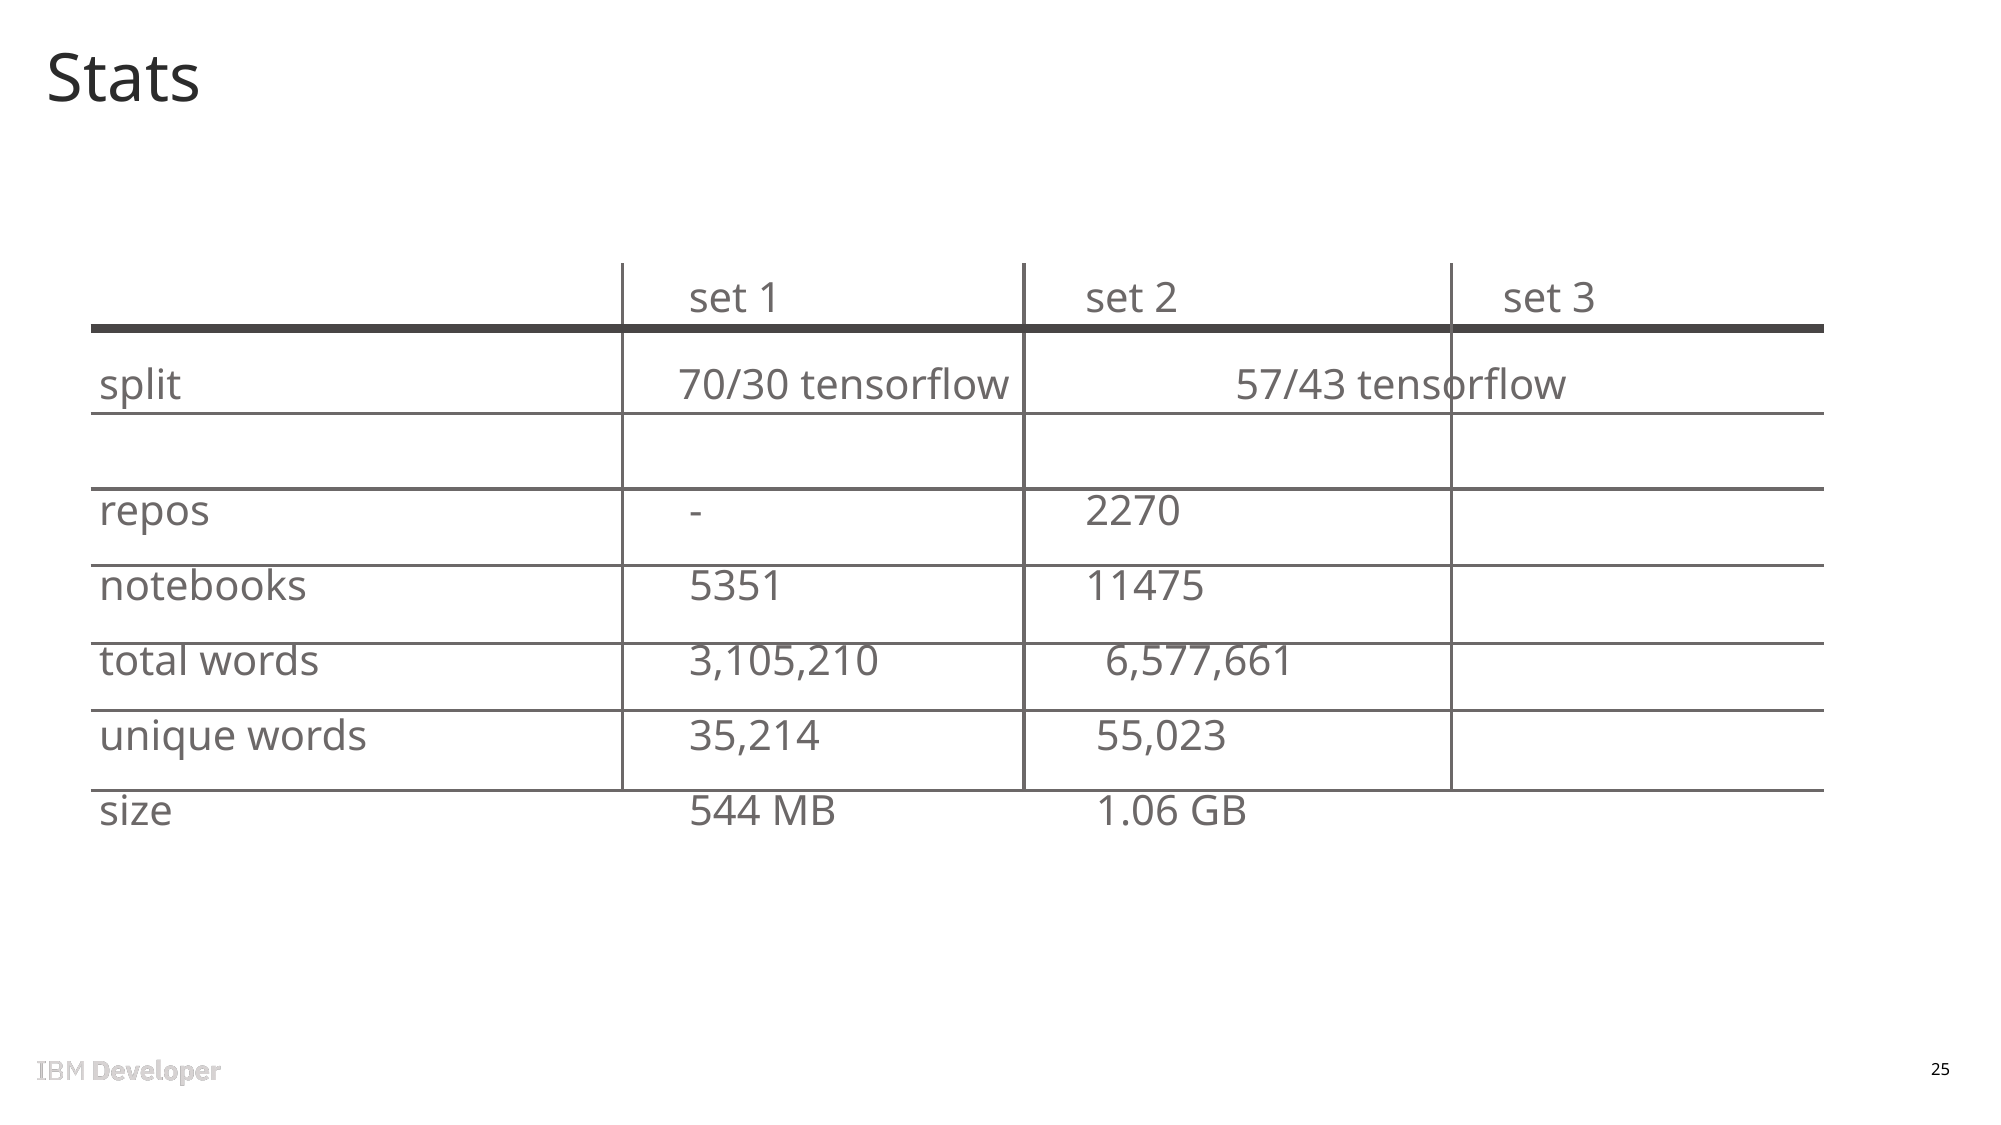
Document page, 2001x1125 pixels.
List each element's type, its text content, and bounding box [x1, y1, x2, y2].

title Stats [46, 43, 1644, 286]
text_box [84, 263, 1845, 862]
slide_number 25 [1500, 1055, 1950, 1086]
